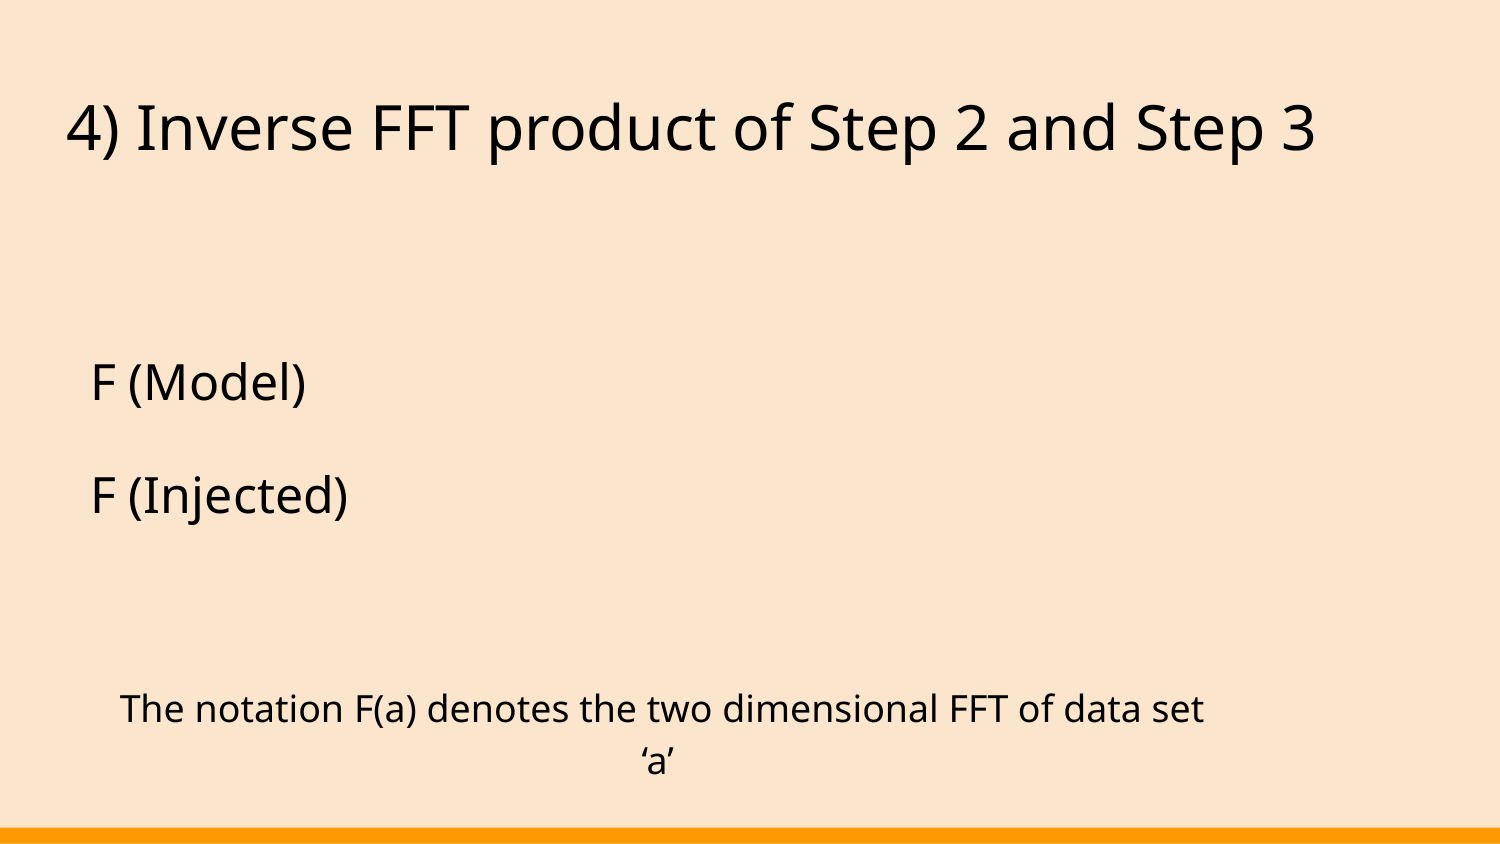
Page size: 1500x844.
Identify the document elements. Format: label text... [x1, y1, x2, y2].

title 4) Inverse FFT product of Step 2 and Step 3 [51, 72, 1449, 174]
subtitle The notation F(a) denotes the two dimensional FFT of data set ‘a’ [75, 663, 1241, 741]
subtitle F (Injected) [75, 439, 366, 518]
subtitle F (Model) [75, 326, 366, 405]
